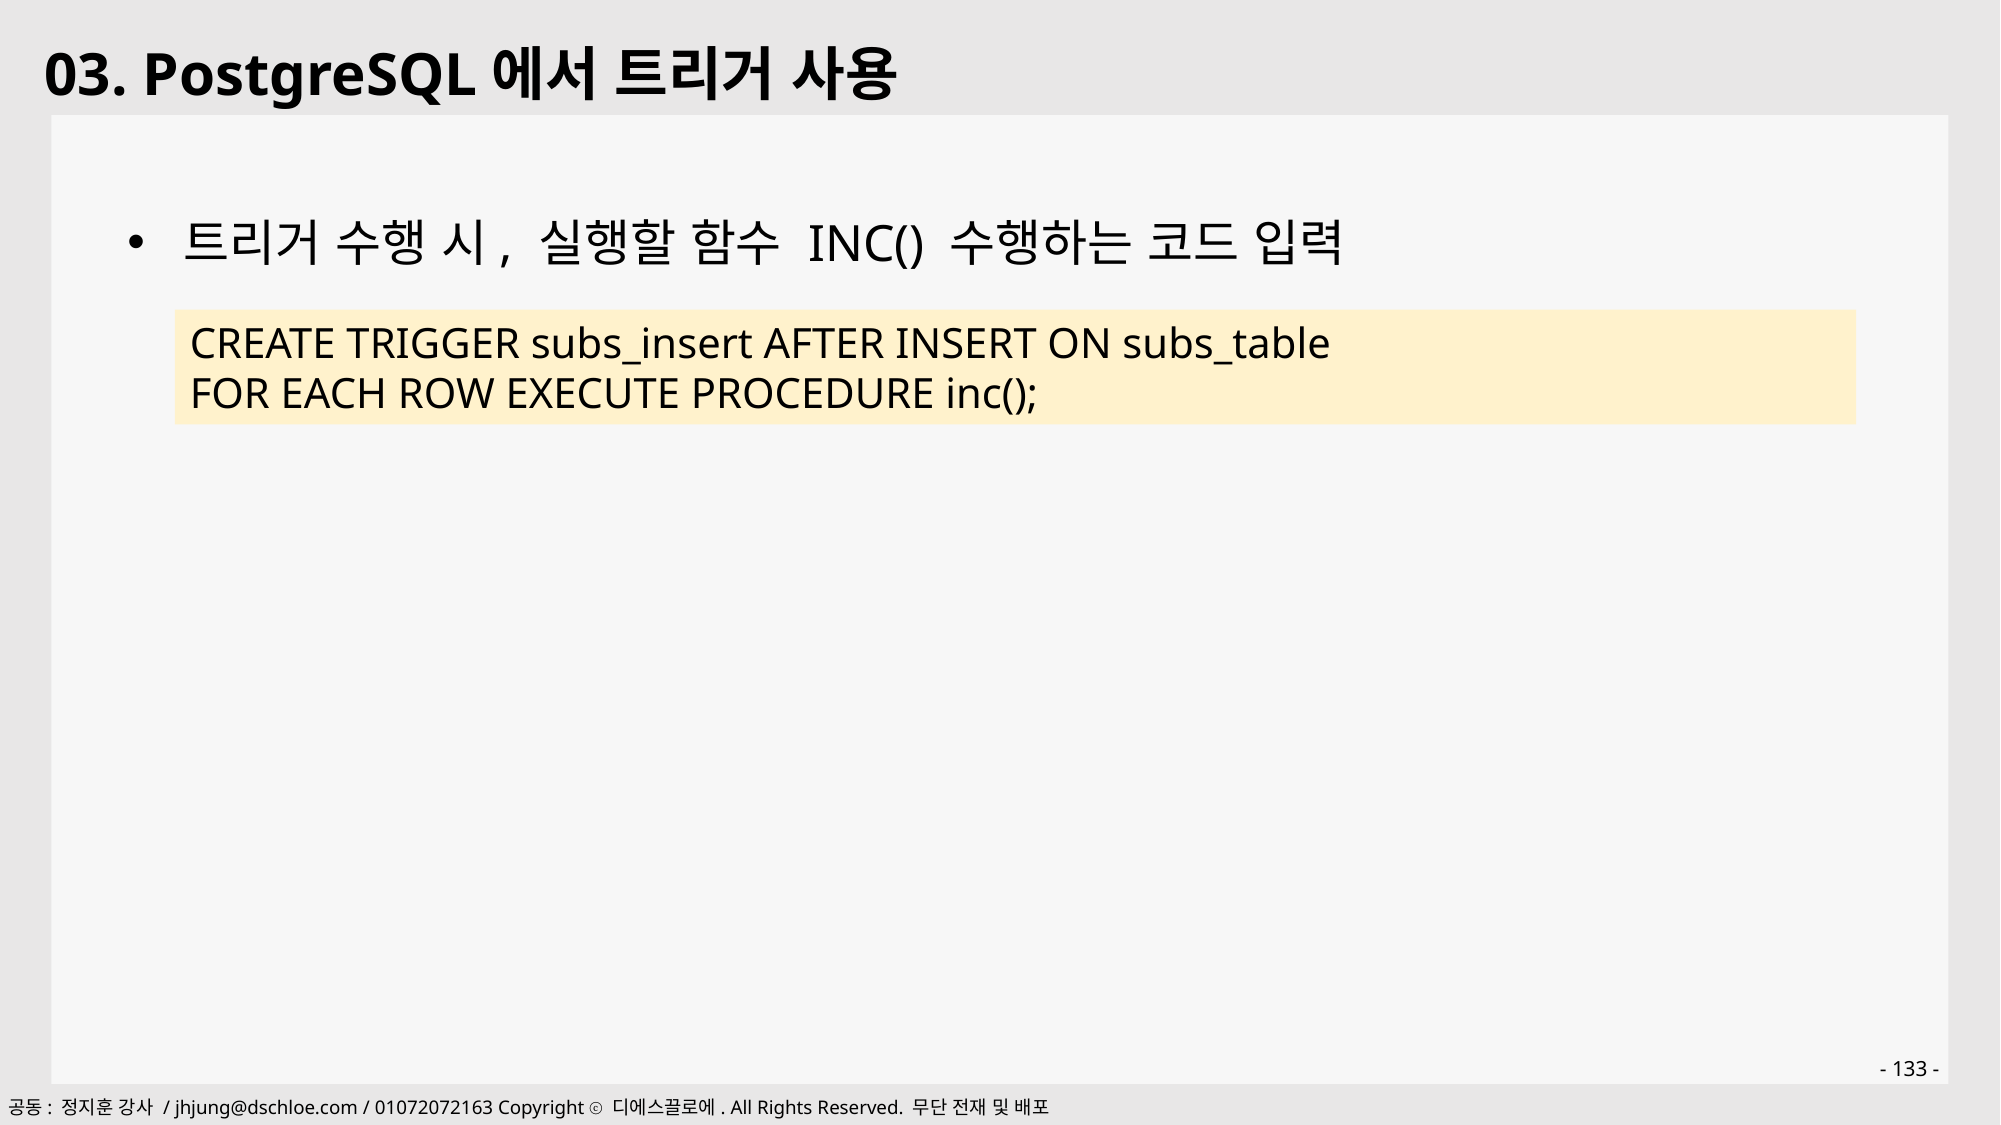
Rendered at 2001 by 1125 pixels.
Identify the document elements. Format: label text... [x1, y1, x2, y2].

text_box CREATE TRIGGER subs_insert AFTER INSERT ON subs_table FOR EACH ROW EXECUTE PROCEDURE inc(); [174, 309, 1857, 425]
text_box 03. PostgreSQL에서 트리거 사용 [29, 30, 914, 115]
slide_number - 133 - [1504, 1039, 1955, 1100]
text_box 트리거 수행 시, 실행할 함수 INC() 수행하는 코드 입력 [112, 204, 1955, 279]
